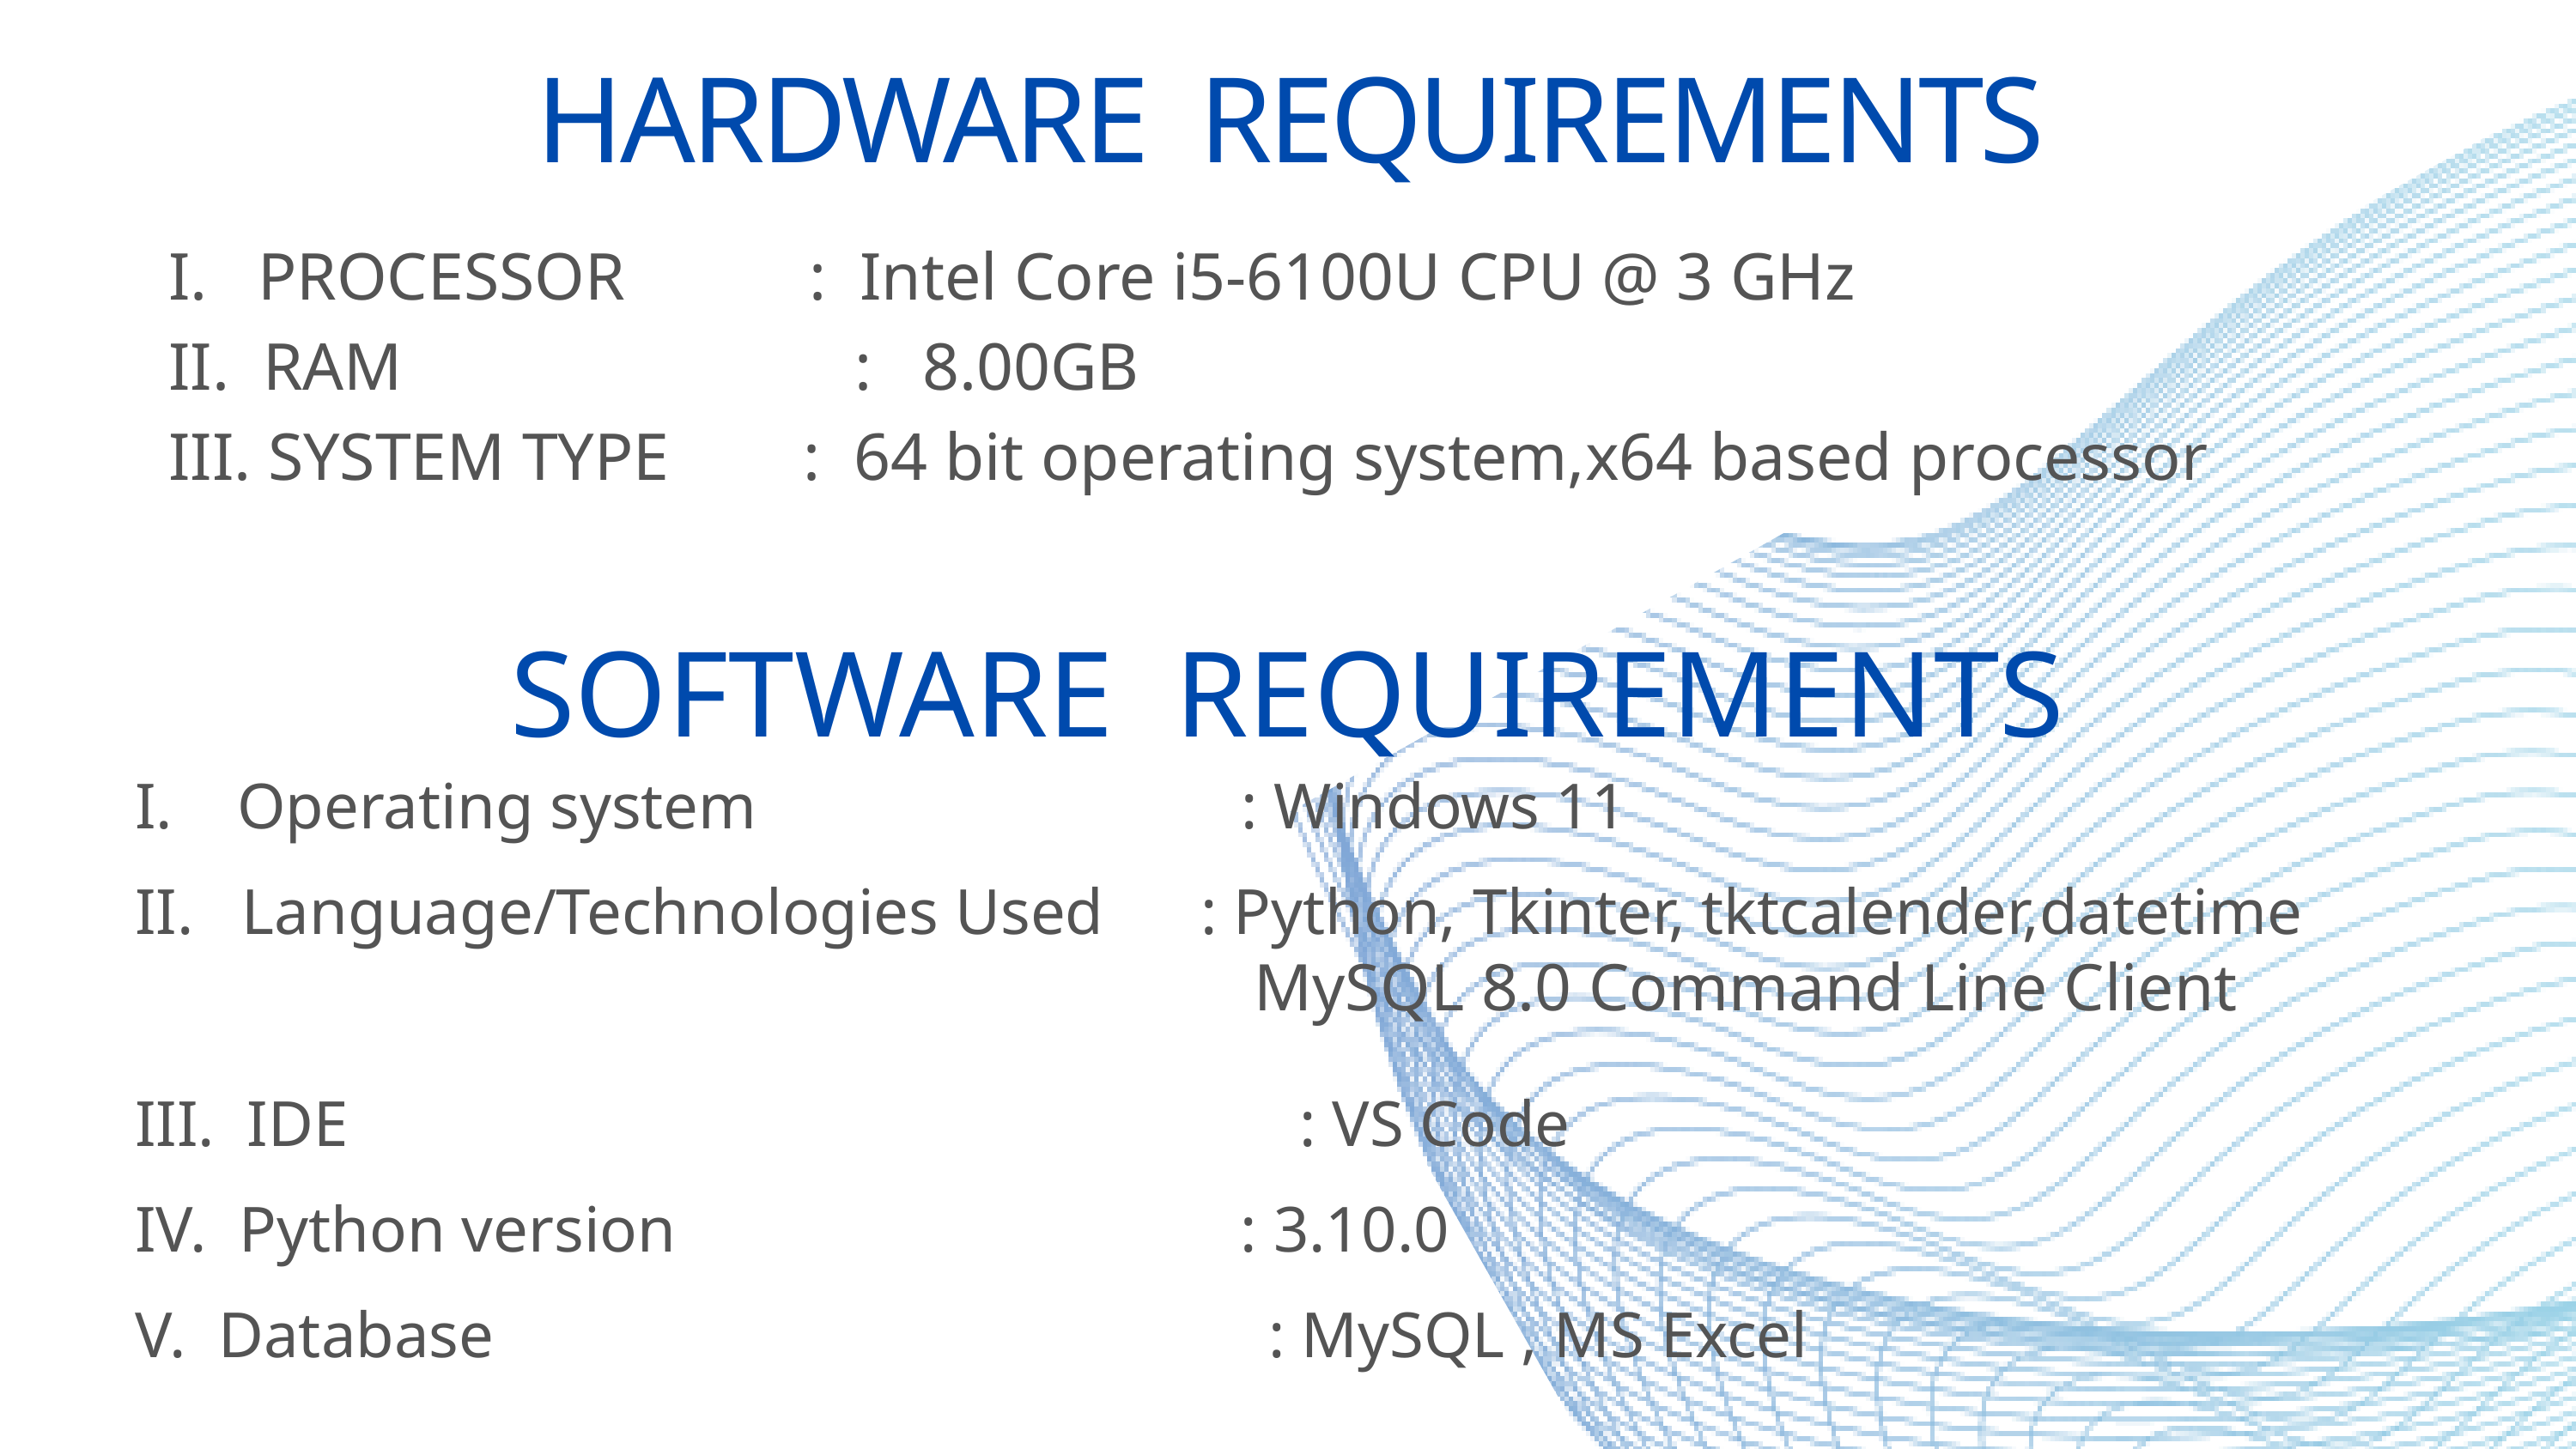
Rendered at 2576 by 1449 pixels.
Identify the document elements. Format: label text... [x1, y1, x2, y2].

text_box I. PROCESSOR : Intel Core i5-6100U CPU @ 3 GHz II. RAM : 8.00GB III. SYSTEM TYPE : 64 bit operating system,x64 based processor [168, 221, 2327, 494]
text_box MySQL 8.0 Command Line Client [1254, 933, 2327, 1024]
text_box I. Operating system : Windows 11 II. Language/Technologies Used : Python, Tkinter, tktcalender,datetime III. IDE : VS Code IV. Python version : 3.10.0 V. Database : MySQL , MS Excel [135, 736, 2552, 1449]
text_box SOFTWARE REQUIREMENTS [24, 595, 2552, 926]
text_box [1674, 86, 2576, 1449]
text_box HARDWARE REQUIREMENTS [80, 68, 2501, 187]
